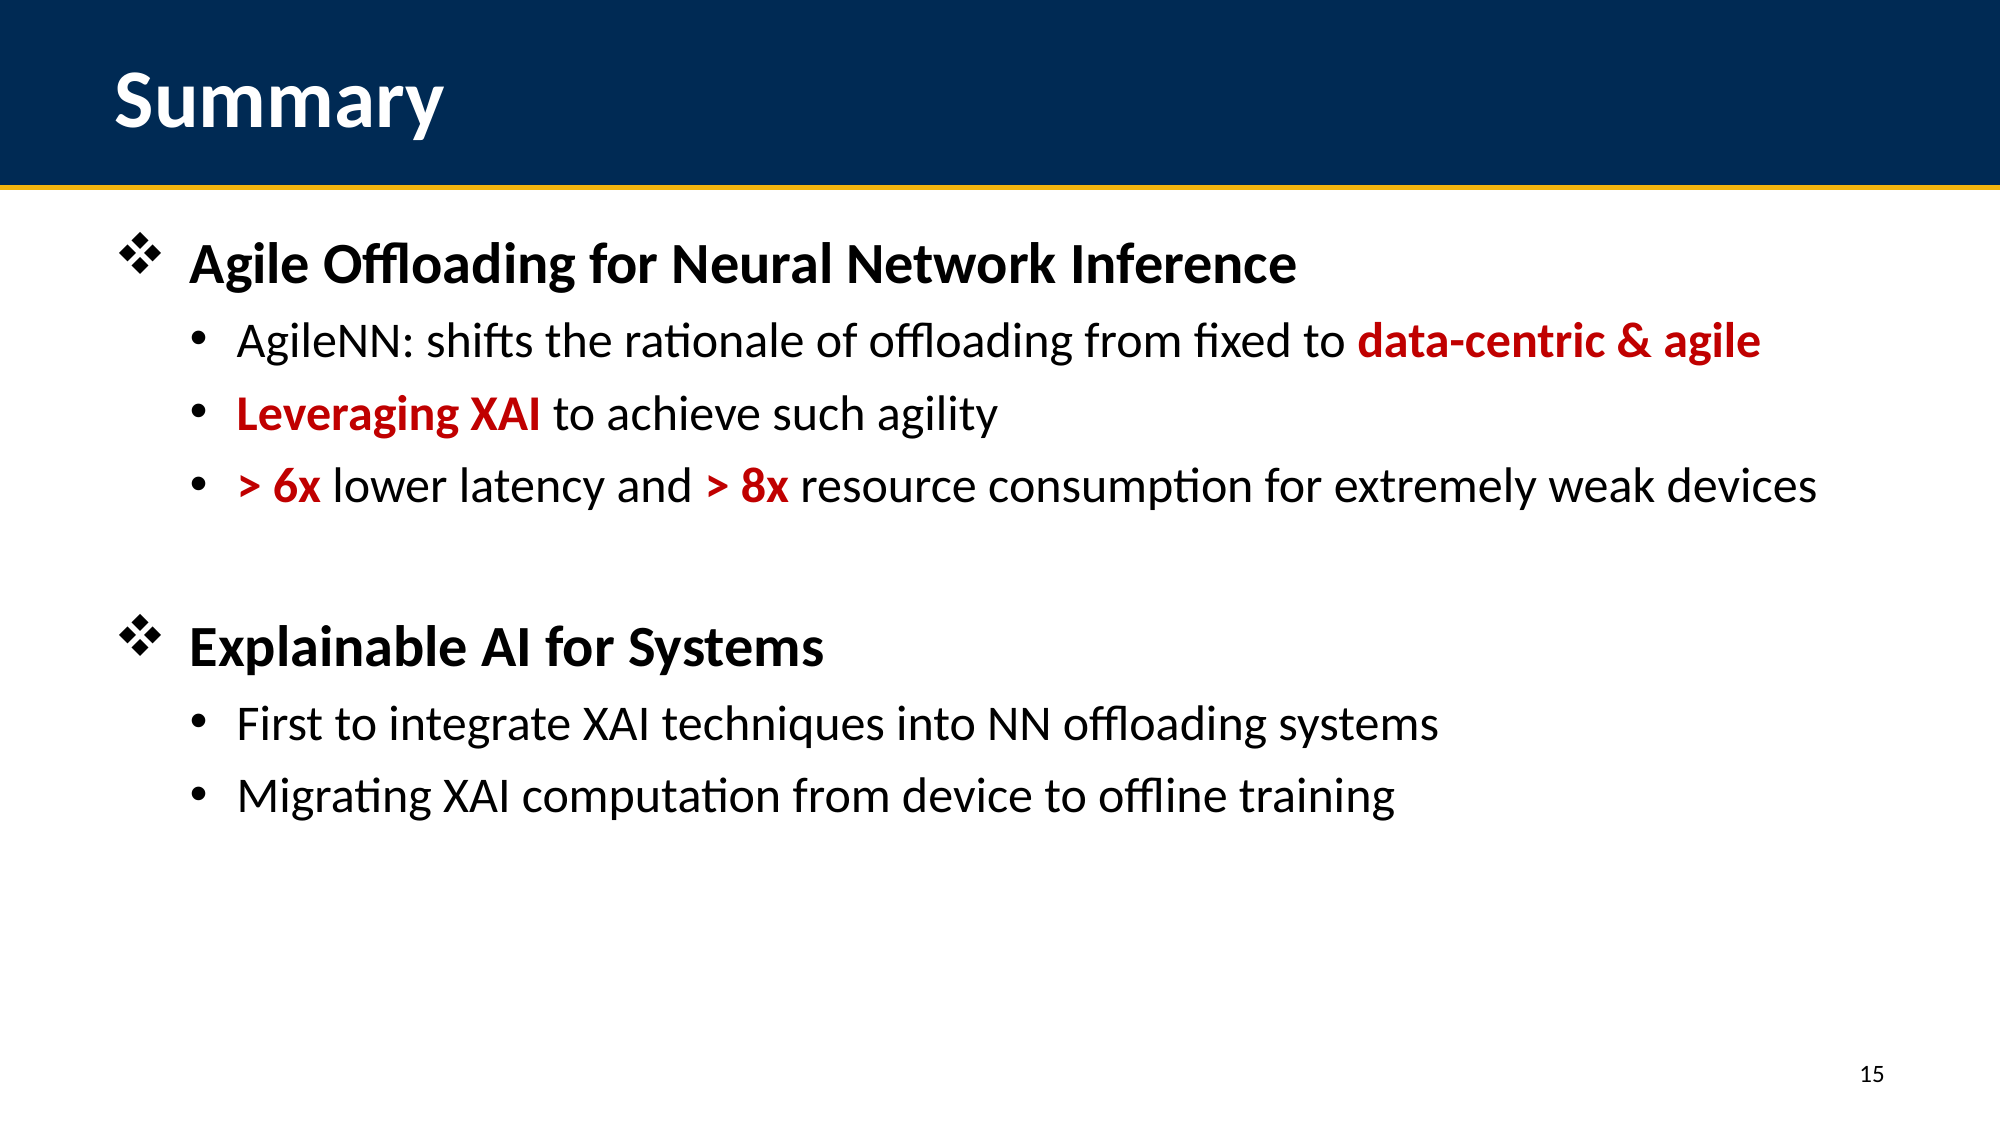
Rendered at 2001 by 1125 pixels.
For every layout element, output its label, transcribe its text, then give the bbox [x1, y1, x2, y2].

title Summary [99, 0, 1900, 188]
text_box Agile Offloading for Neural Network Inference AgileNN: shifts the rationale of offloading from fixed to data-centric & agile Leveraging XAI to achieve such agility > 6x lower latency and > 8x resource consumption for extremely weak devices Explainable AI for Systems First to integrate XAI techniques into NN offloading systems Migrating XAI computation from device to offline training [99, 217, 1877, 831]
slide_number 15 [1433, 1042, 1900, 1103]
